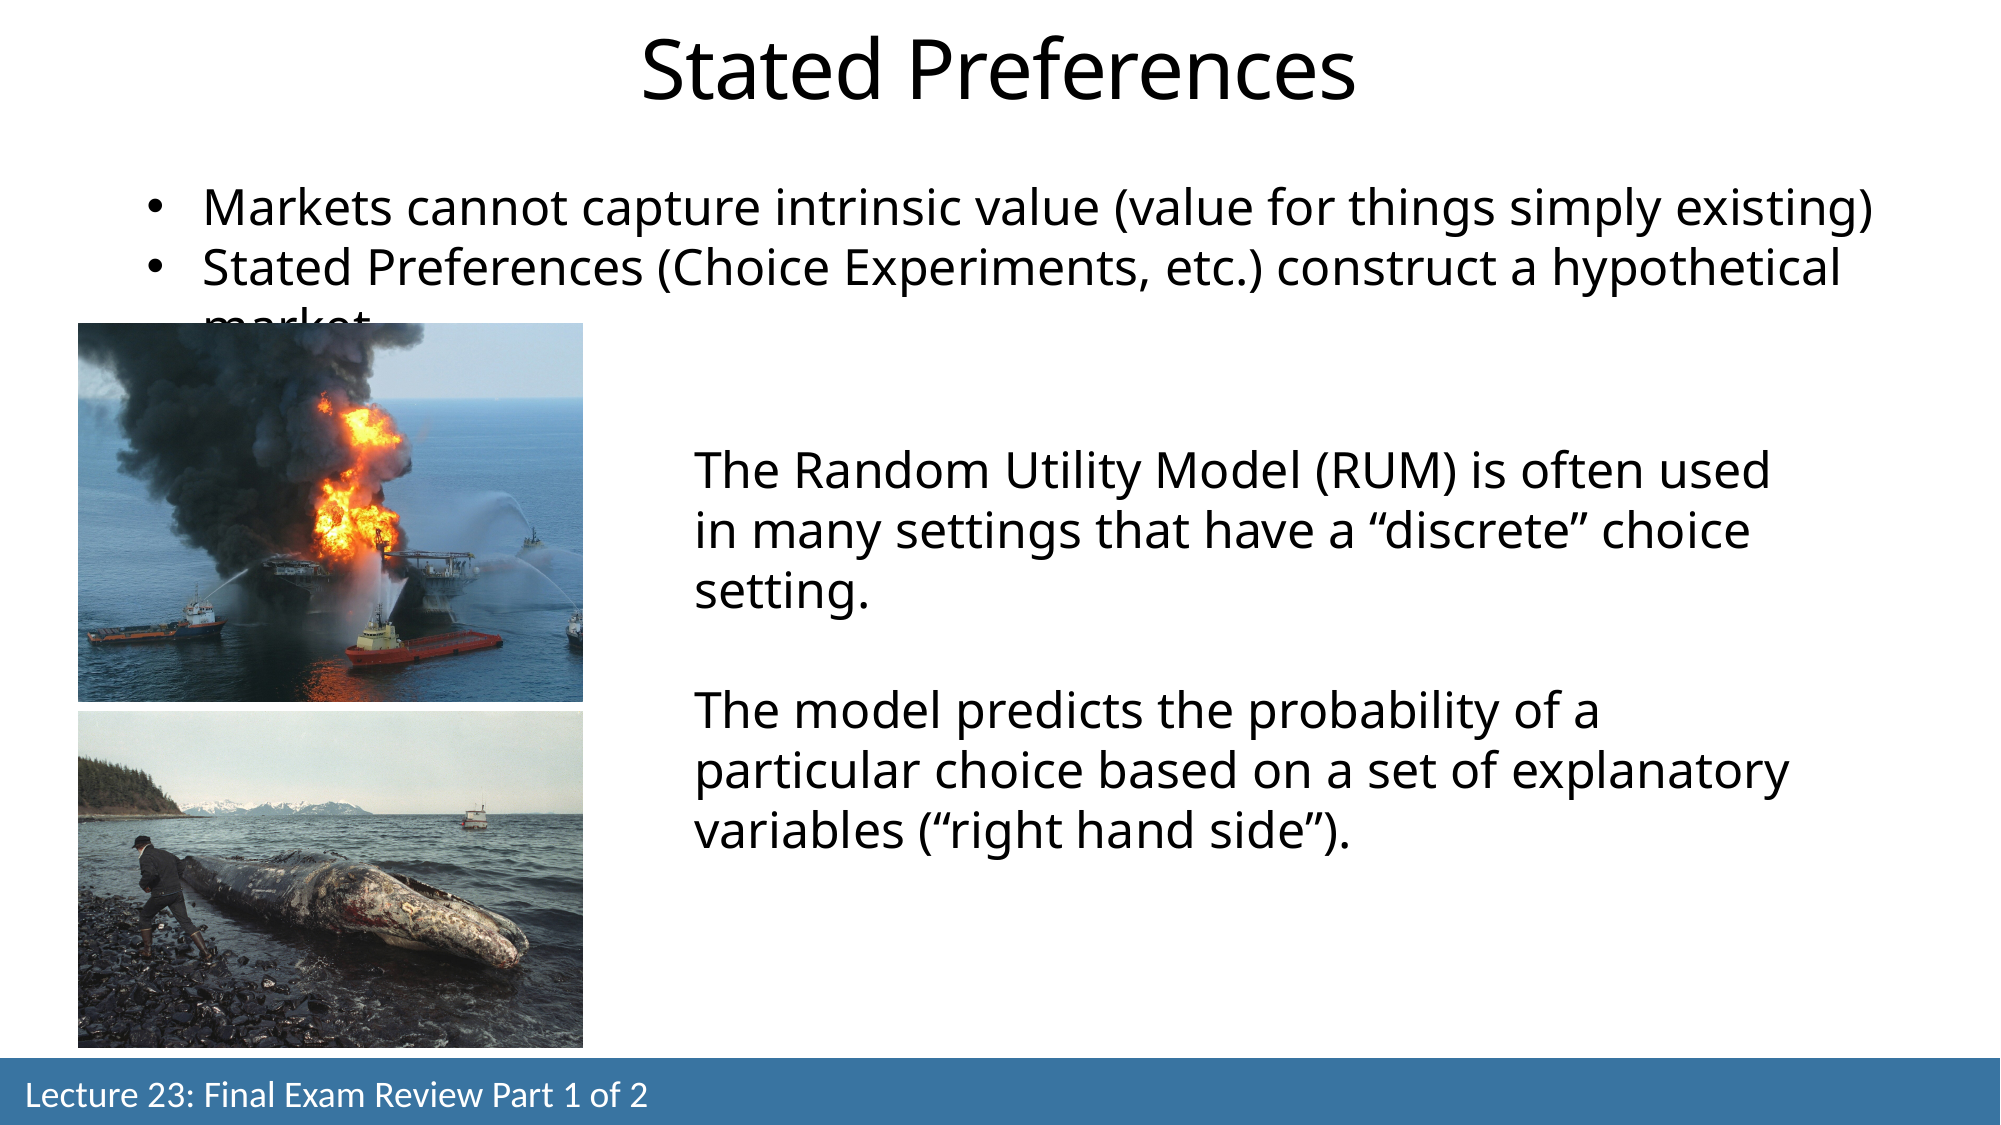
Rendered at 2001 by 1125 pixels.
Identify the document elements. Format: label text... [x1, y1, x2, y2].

picture [78, 710, 583, 1048]
picture [78, 323, 583, 702]
text_box Stated Preferences [355, 0, 1645, 124]
text_box Markets cannot capture intrinsic value (value for things simply existing) Stated Preferences (Choice Experiments, etc.) construct a hypothetical market [56, 168, 1944, 423]
